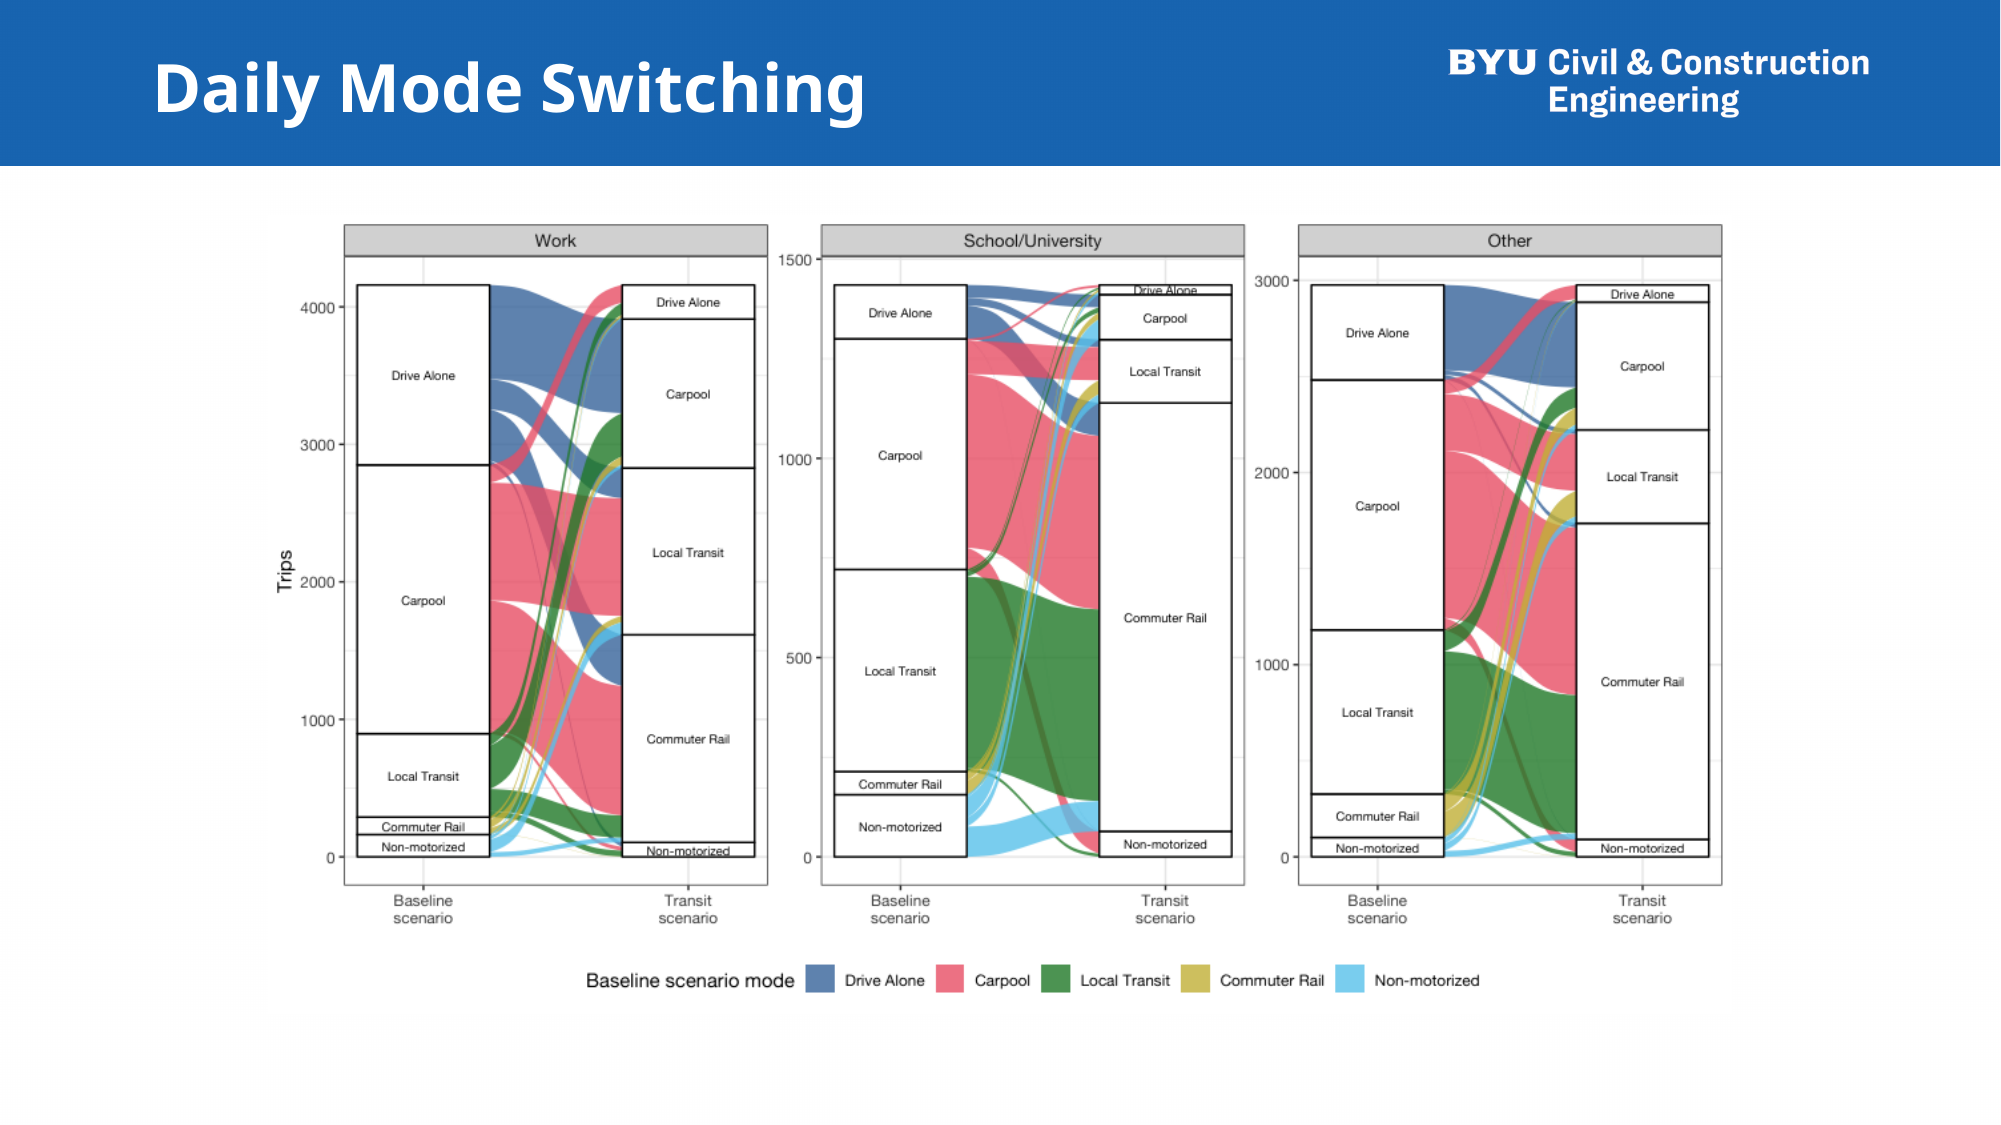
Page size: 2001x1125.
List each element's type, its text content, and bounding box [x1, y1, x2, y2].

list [268, 214, 1732, 1014]
picture [0, 0, 2001, 1125]
title Daily Mode Switching [137, 45, 1469, 137]
